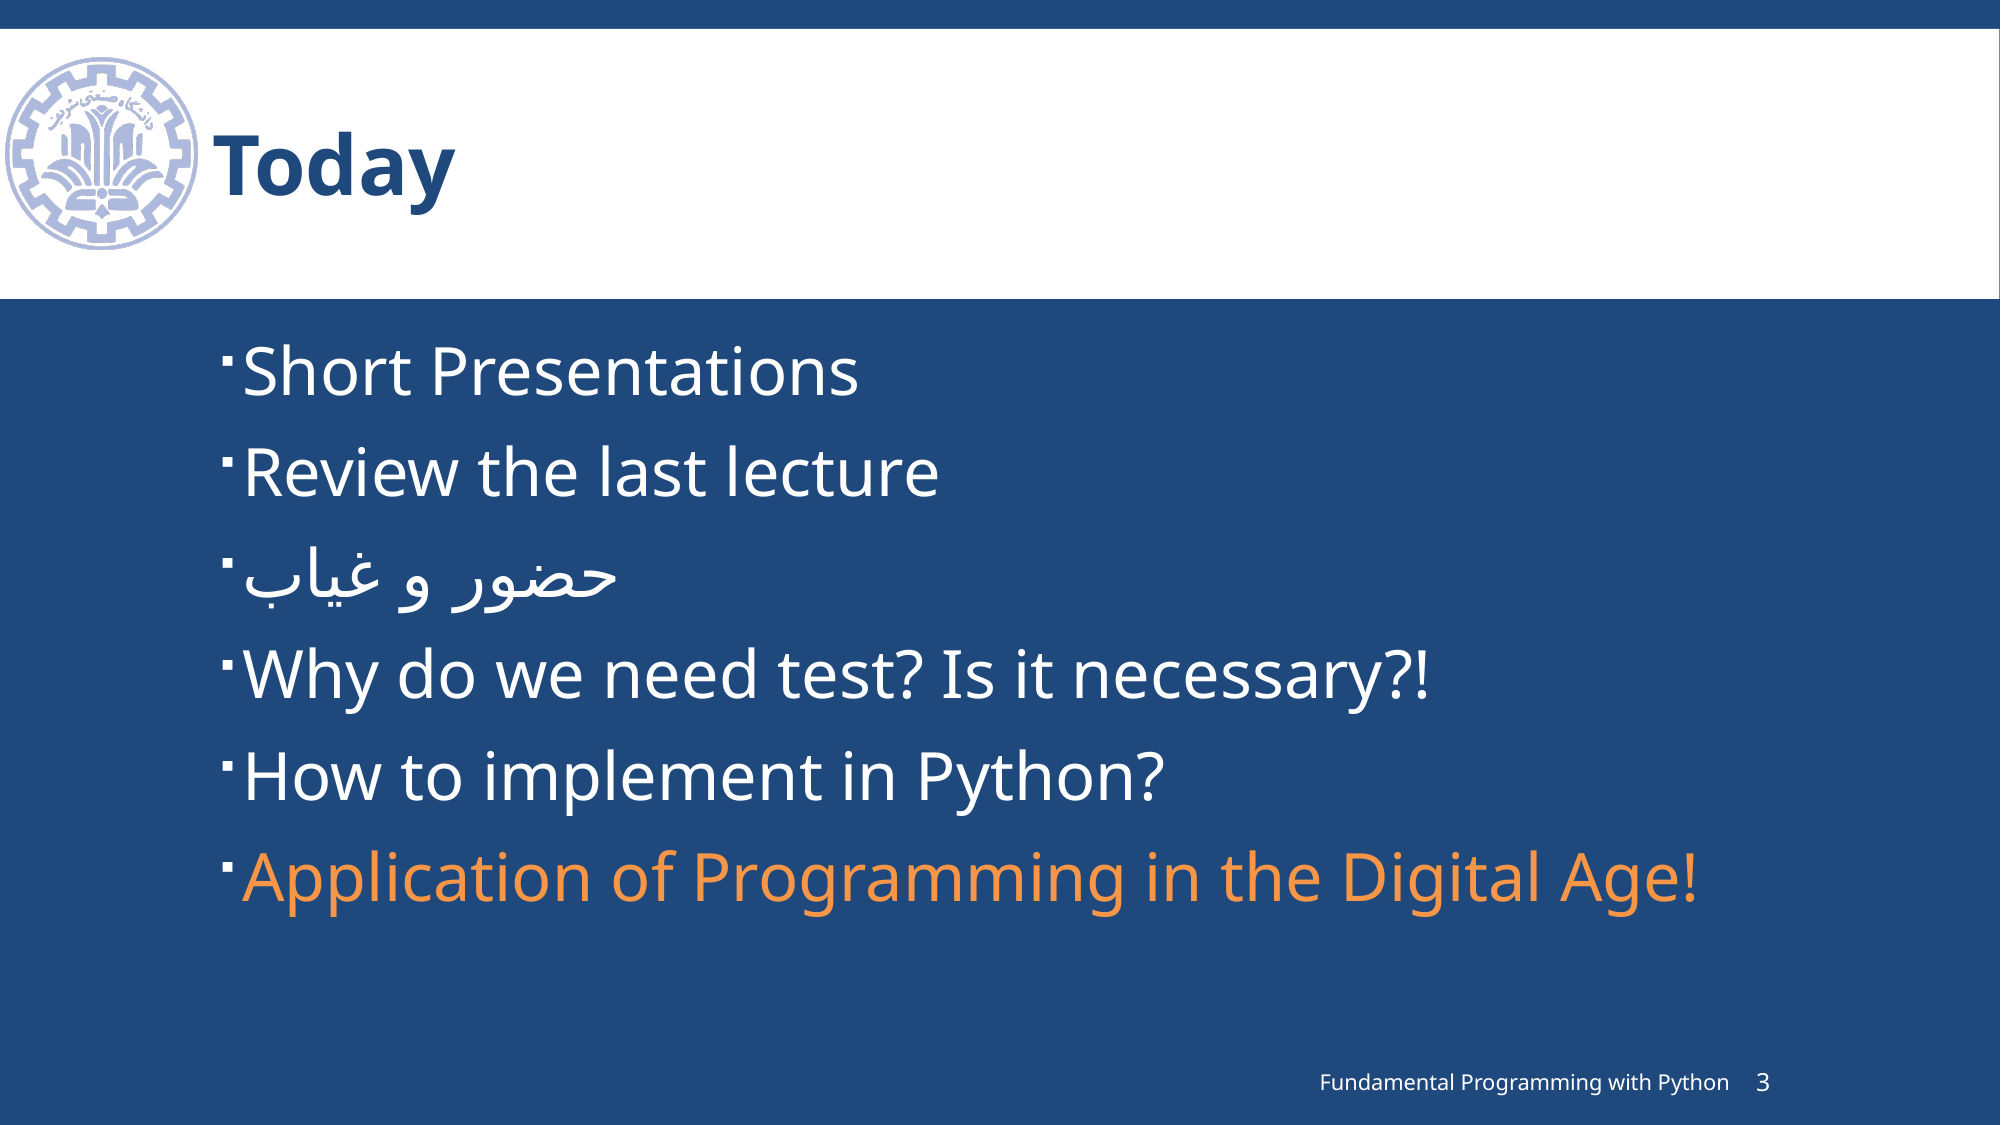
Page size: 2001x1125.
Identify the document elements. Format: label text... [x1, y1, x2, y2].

footer Fundamental Programming with Python [918, 1053, 1746, 1114]
title Today [197, 46, 1803, 295]
list Short Presentations Review the last lecture حضور و غیاب Why do we need test? Is it necessary?! How to implement in Python? Application of Programming in the Digital Age! [197, 329, 1803, 1020]
slide_number 3 [1748, 1053, 1904, 1114]
